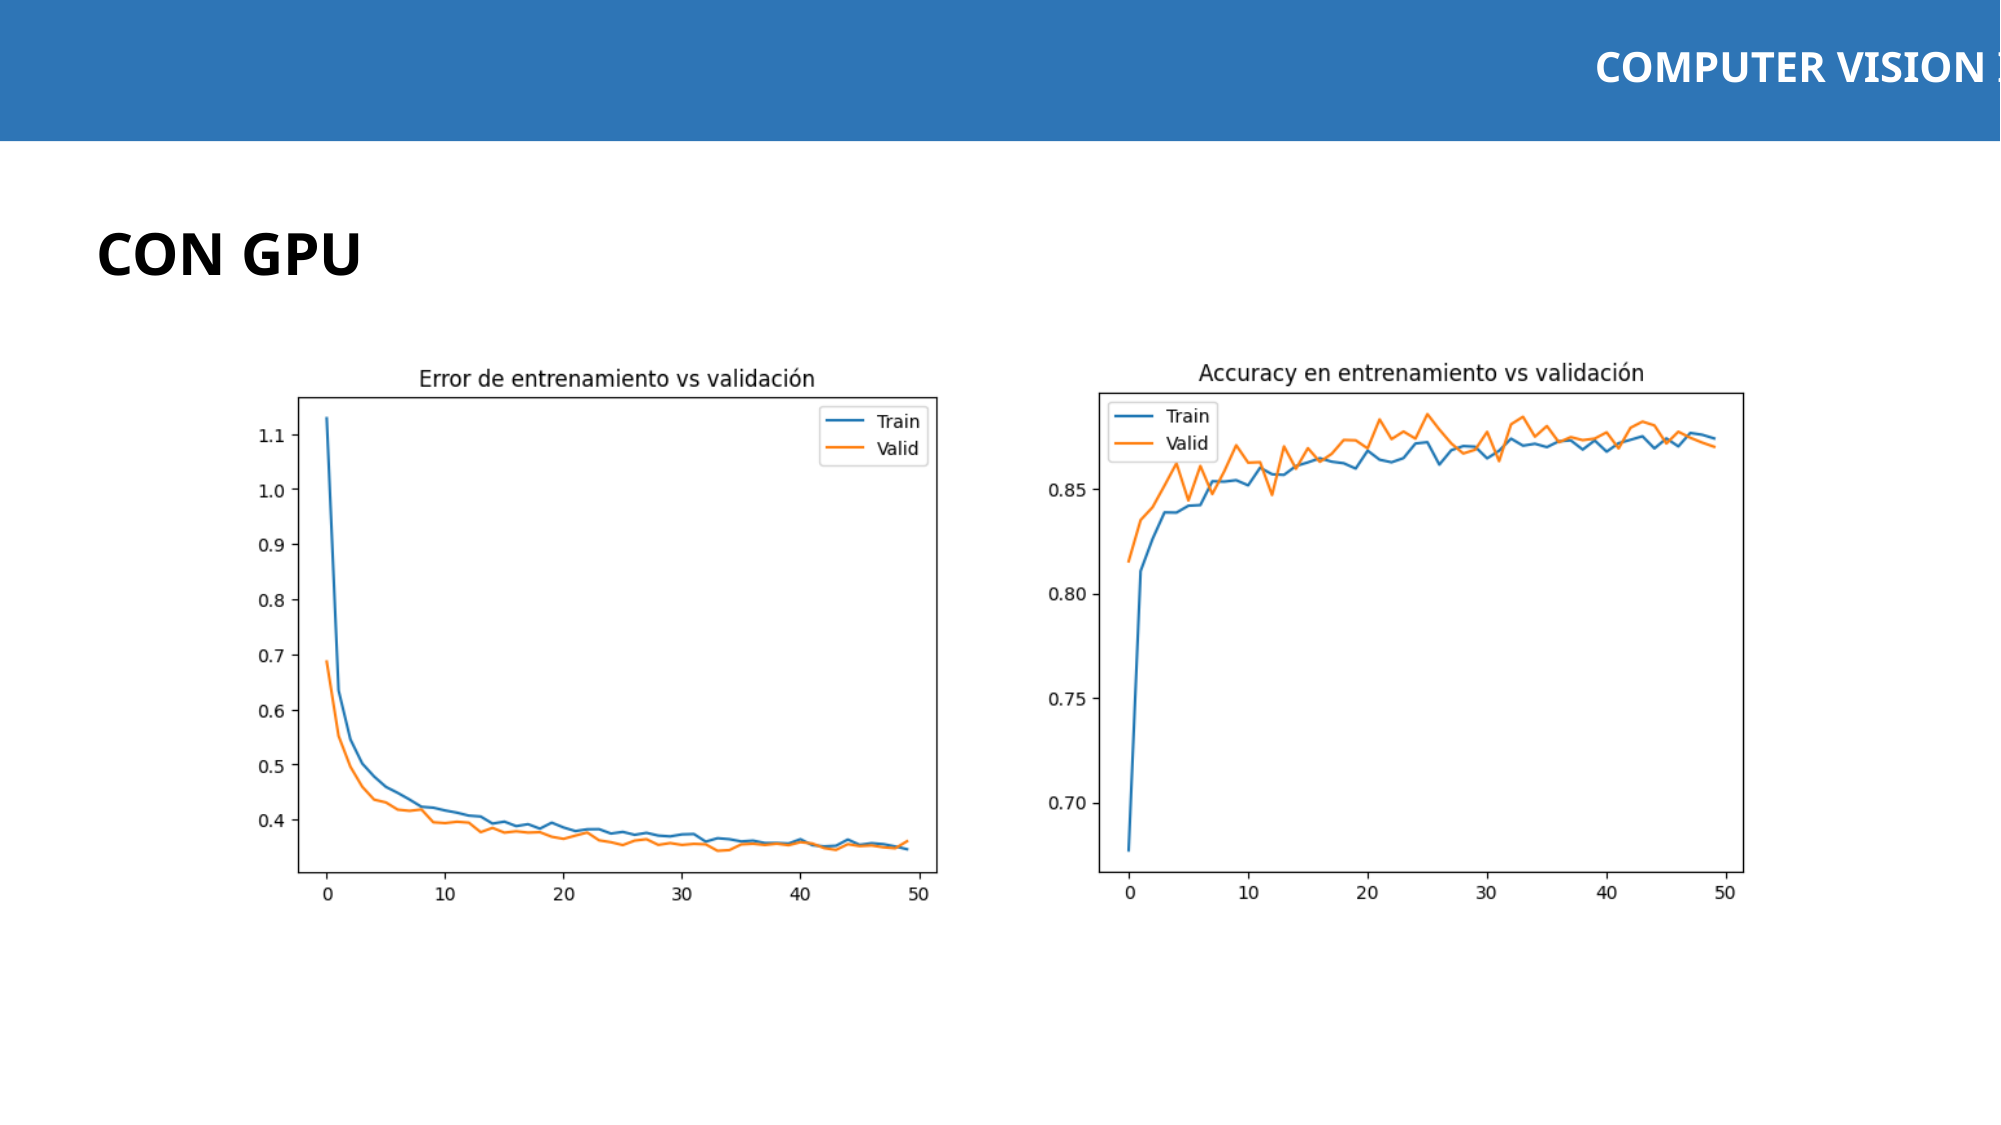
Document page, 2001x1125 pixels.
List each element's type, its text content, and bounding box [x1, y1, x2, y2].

picture [1034, 350, 1756, 916]
text_box CON GPU [81, 209, 379, 295]
text_box COMPUTER VISION II [1580, 33, 2000, 99]
text_box [0, 0, 2000, 142]
picture [244, 356, 948, 916]
